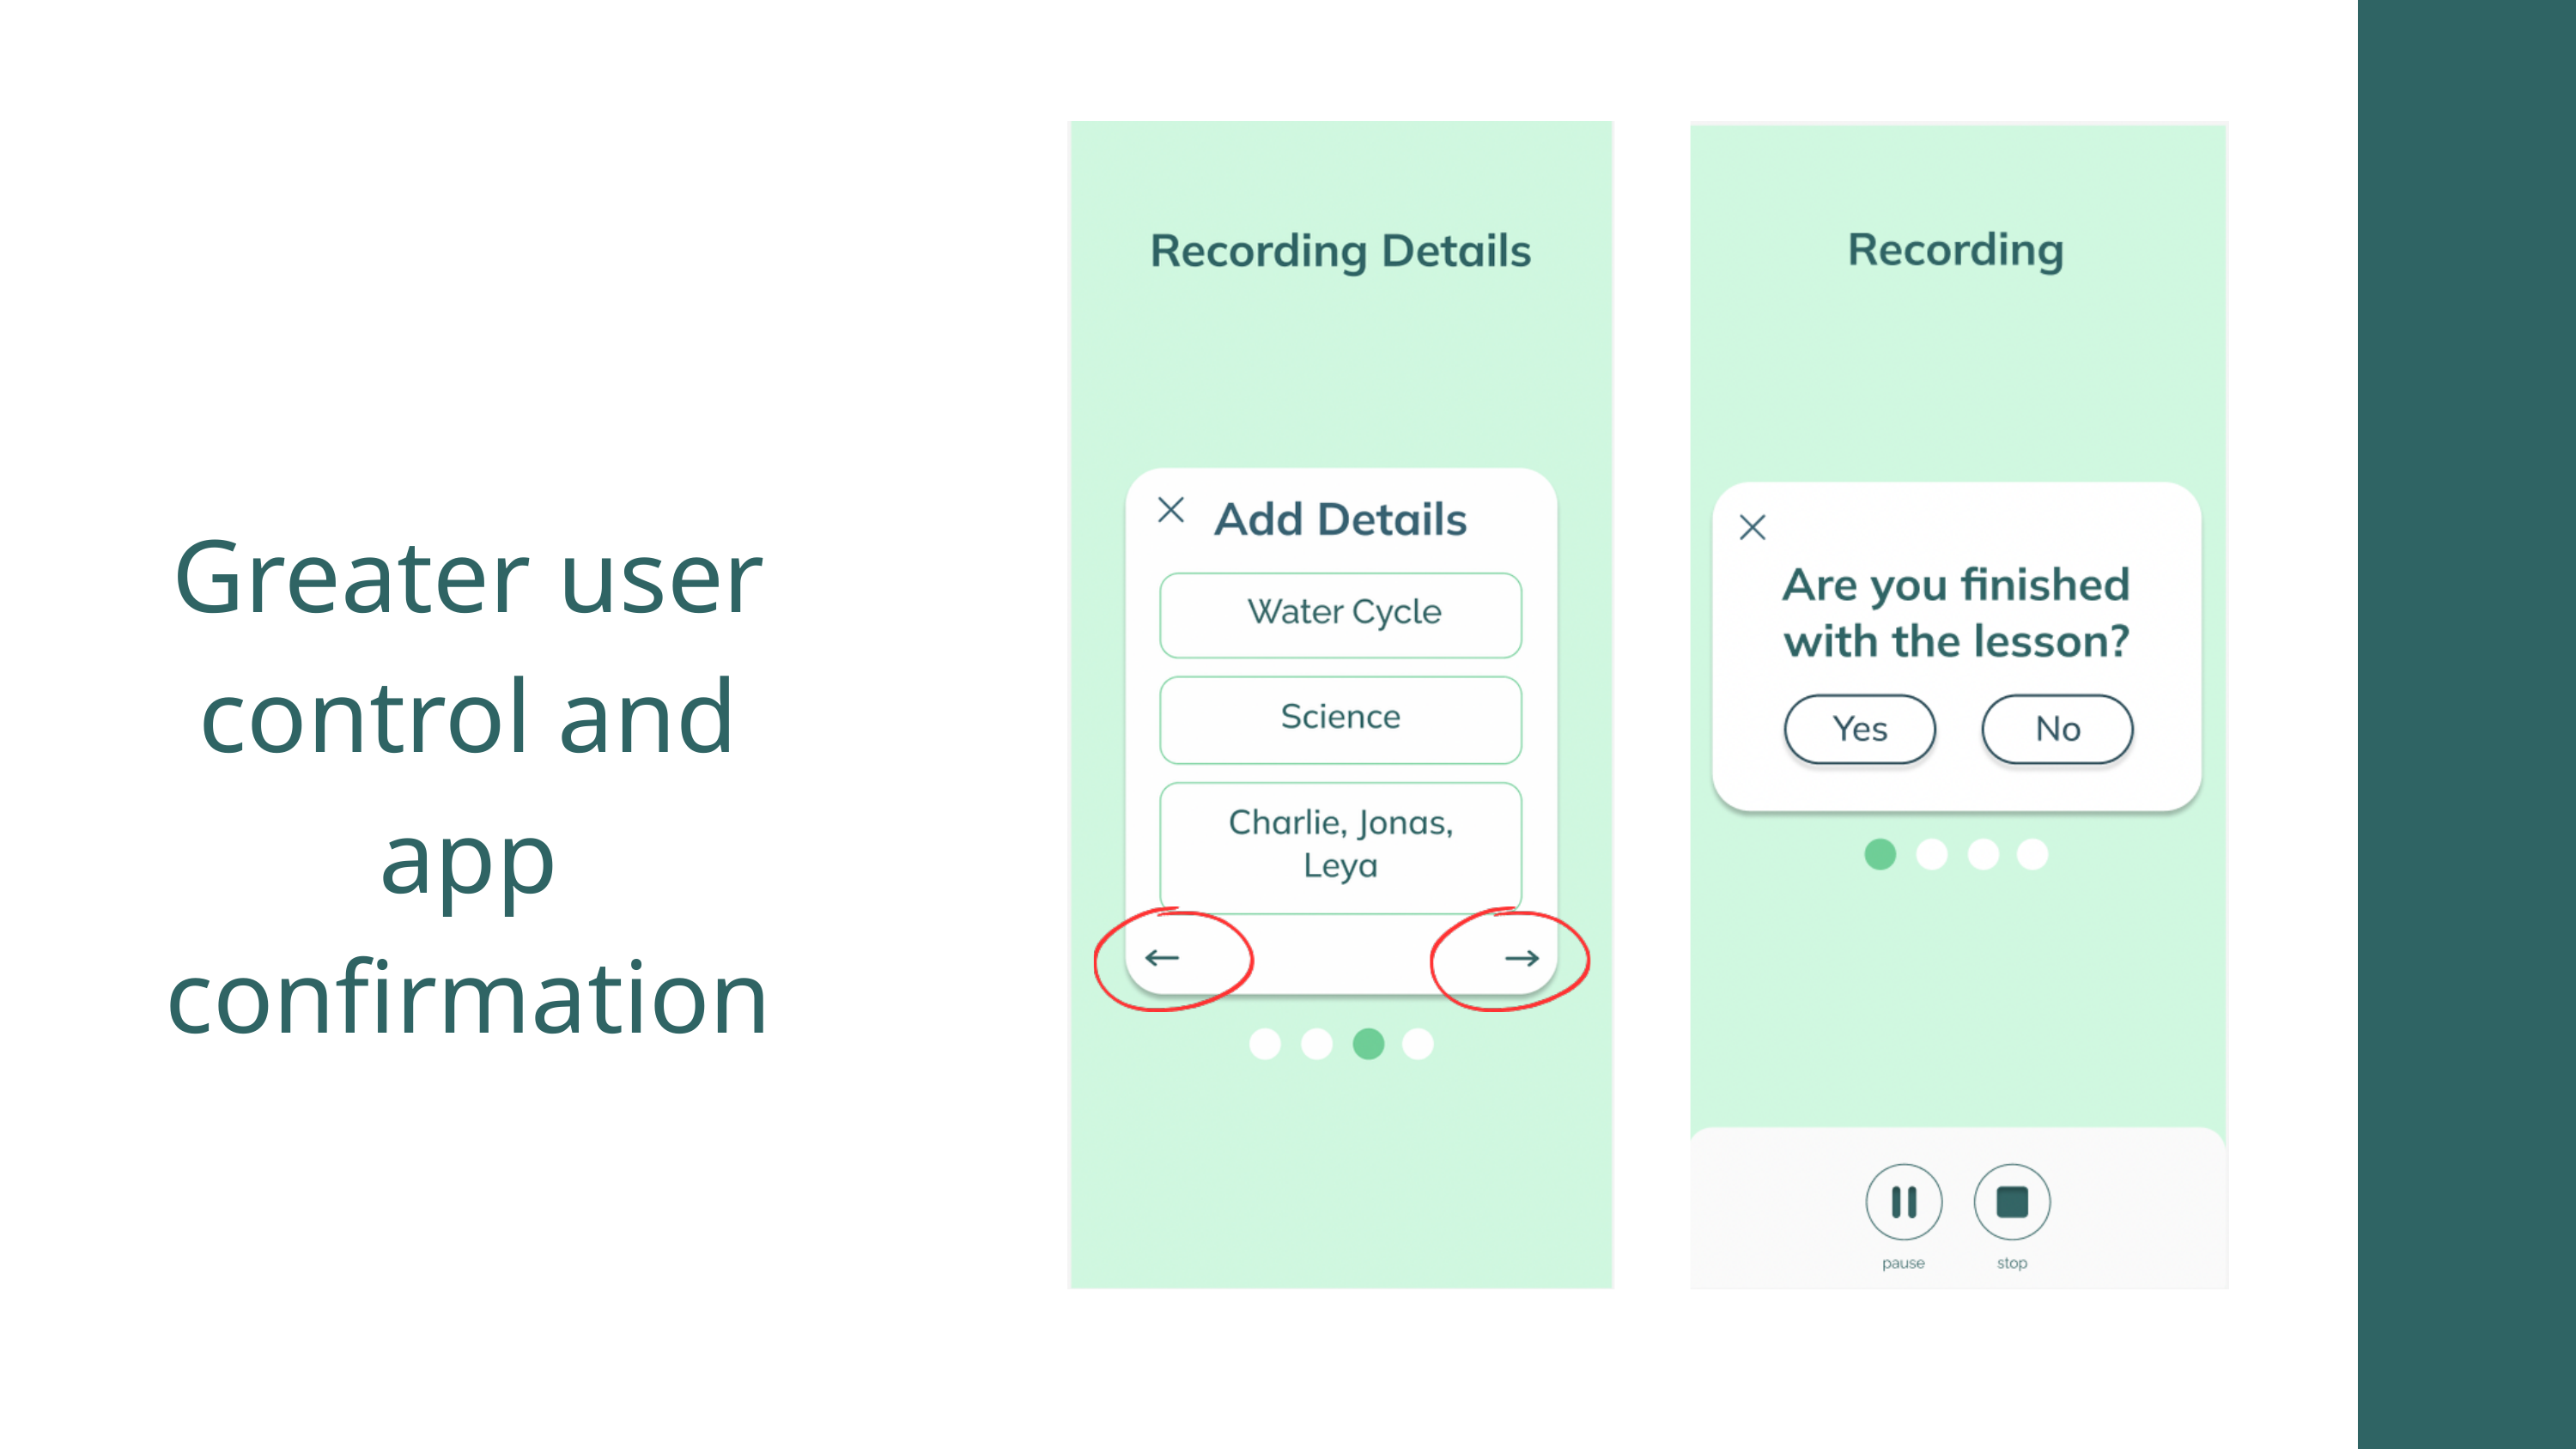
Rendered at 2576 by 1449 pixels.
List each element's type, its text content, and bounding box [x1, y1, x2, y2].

text_box Greater user control and app confirmation [99, 492, 839, 1053]
text_box [1690, 121, 2229, 1289]
text_box [1093, 906, 1255, 1012]
text_box [1067, 121, 1615, 1289]
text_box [2357, 0, 2576, 1449]
text_box [1430, 906, 1591, 1012]
